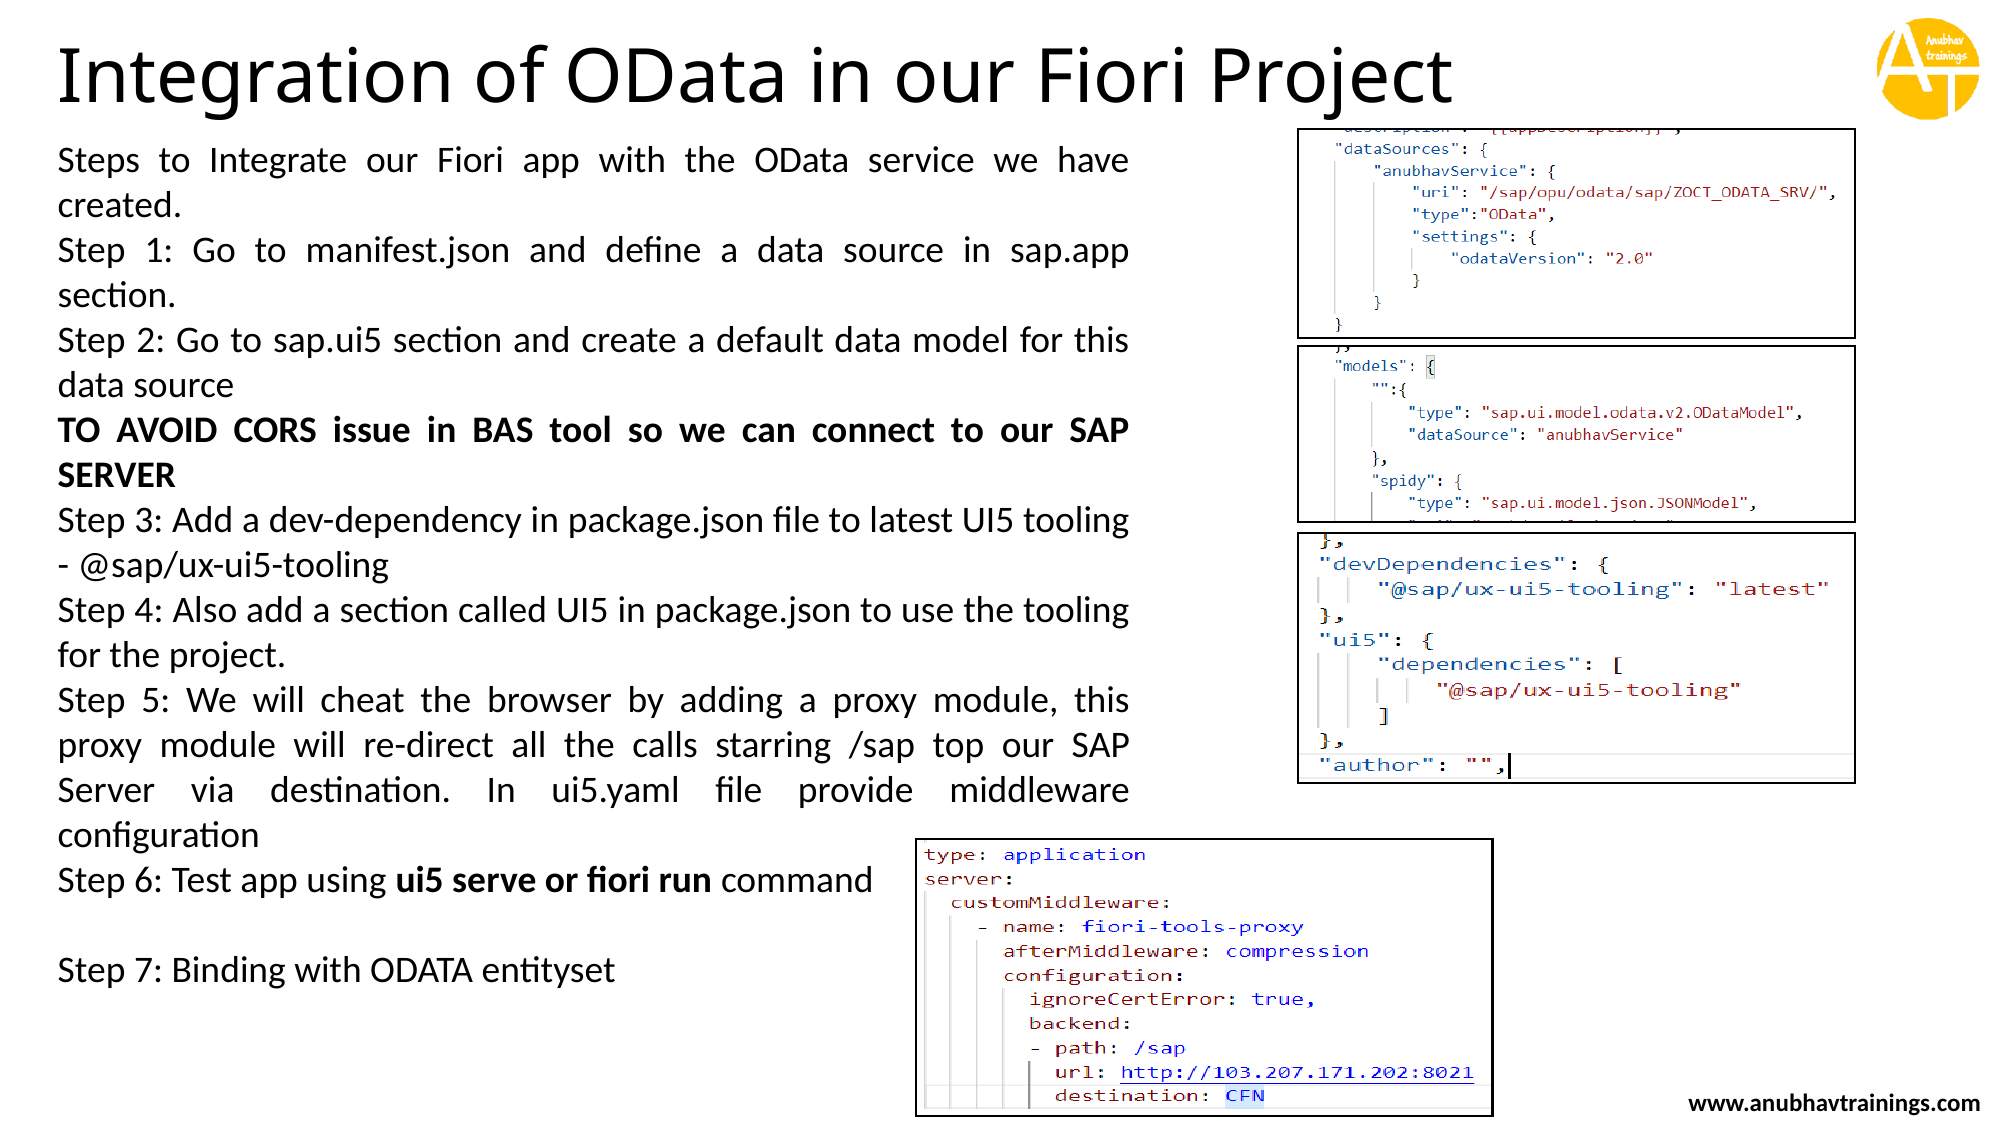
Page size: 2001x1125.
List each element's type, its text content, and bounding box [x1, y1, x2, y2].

picture [1866, 11, 1985, 128]
picture [1298, 347, 1855, 522]
text_box Integration of OData in our Fiori Project [42, 30, 1739, 128]
picture [1298, 533, 1855, 783]
picture [916, 839, 1492, 1115]
text_box Steps to Integrate our Fiori app with the OData service we have created. Step 1: Go to manifest.json and define a data source in sap.app section. Step 2: Go to sap.ui5 section and create a default data model for this data source TO AVOID CORS issue in BAS tool so we can connect to our SAP SERVER Step 3: Add a dev-dependency in package.json file to latest UI5 tooling - @sap/ux-ui5-tooling Step 4: Also add a section called UI5 in package.json to use the tooling for the project. Step 5: We will cheat the browser by adding a proxy module, this proxy module will re-direct all the calls starring /sap top our SAP Server via destination. In ui5.yaml file provide middleware configuration Step 6: Test app using ui5 serve or fiori run command Step 7: Binding with ODATA entityset [42, 127, 1146, 998]
footer www.anubhavtrainings.com [1669, 1089, 2000, 1114]
picture [1298, 129, 1855, 337]
